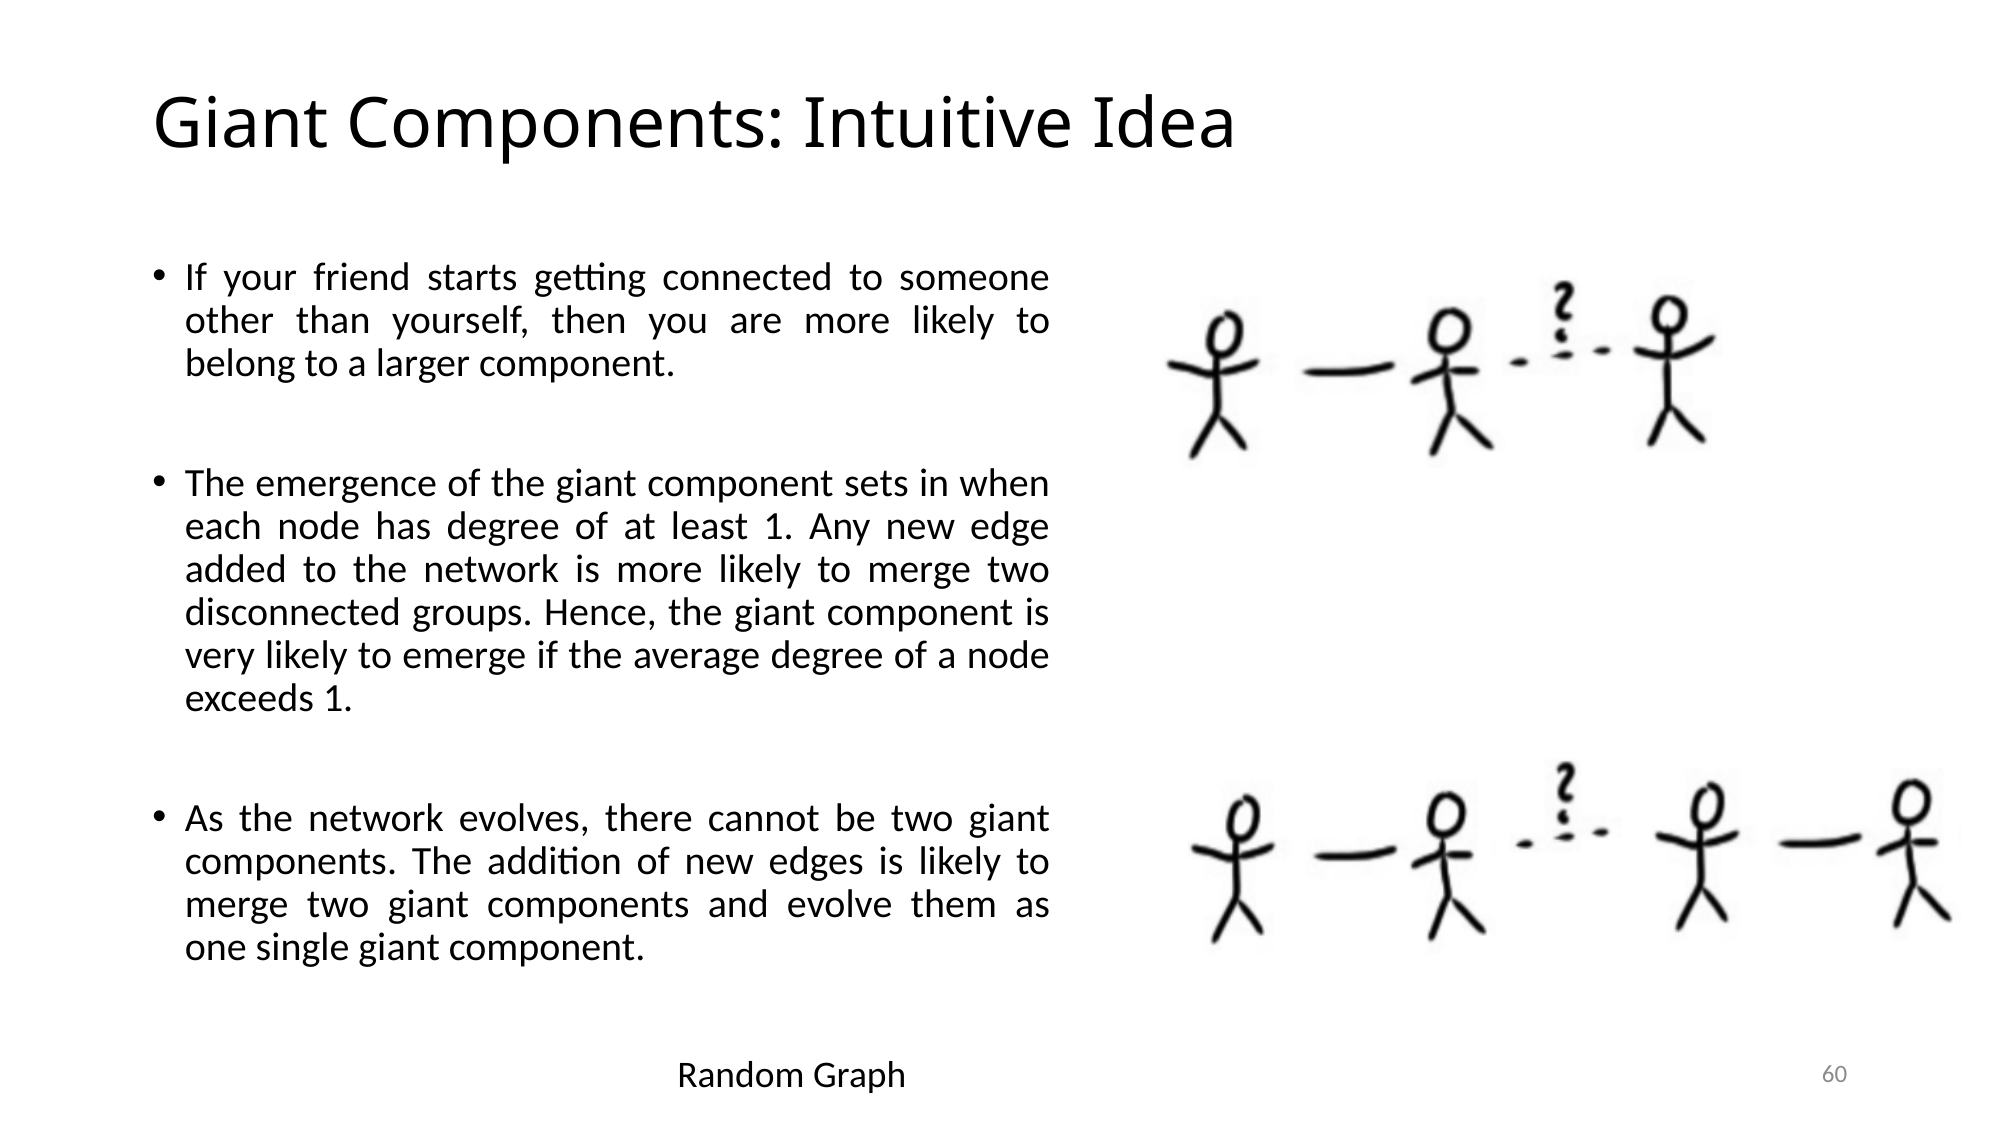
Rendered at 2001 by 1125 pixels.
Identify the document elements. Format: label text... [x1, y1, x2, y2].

list If your friend starts getting connected to someone other than yourself, then you are more likely to belong to a larger component. The emergence of the giant component sets in when each node has degree of at least 1. Any new edge added to the network is more likely to merge two disconnected groups. Hence, the giant component is very likely to emerge if the average degree of a node exceeds 1. As the network evolves, there cannot be two giant components. The addition of new edges is likely to merge two giant components and evolve them as one single giant component. [137, 248, 1067, 986]
slide_number 60 [1412, 1042, 1863, 1103]
footer Random Graph [662, 1042, 1338, 1103]
picture [1136, 235, 1769, 476]
picture [1149, 755, 1971, 958]
title Giant Components: Intuitive Idea [137, 59, 1455, 191]
